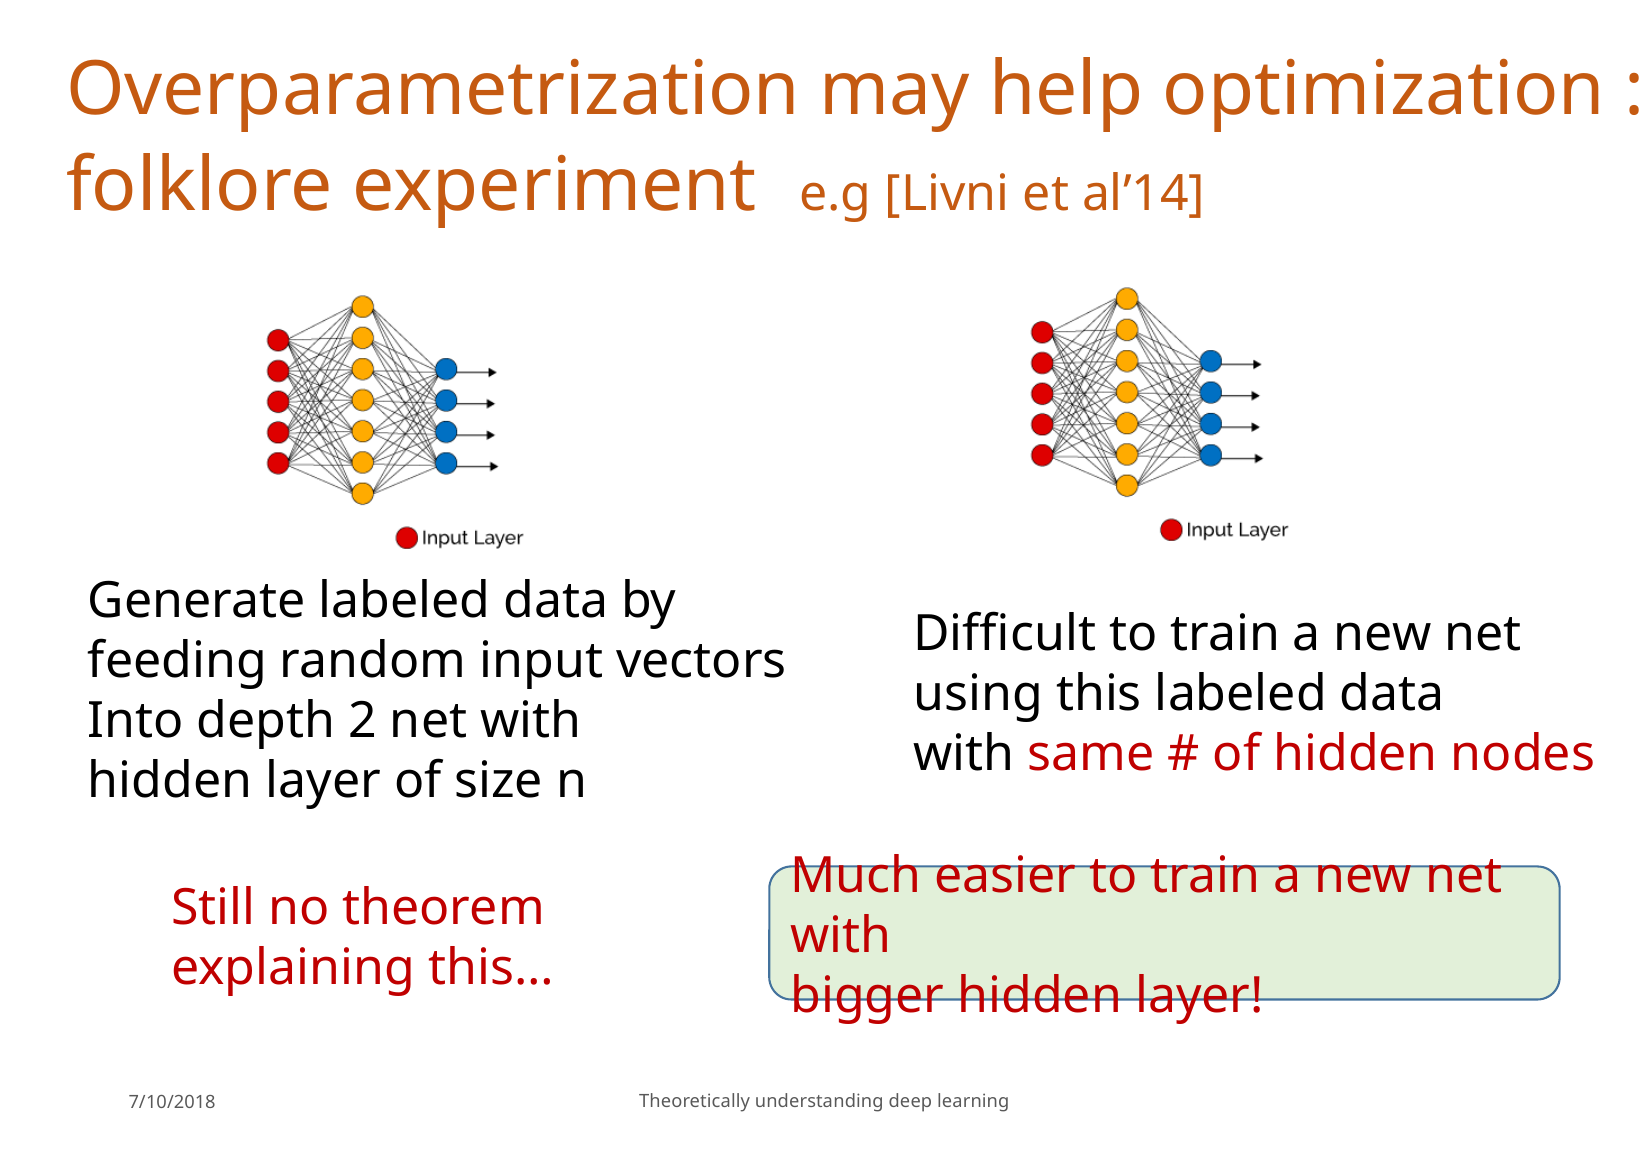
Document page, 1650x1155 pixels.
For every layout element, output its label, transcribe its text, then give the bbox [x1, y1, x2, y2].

picture [1017, 284, 1312, 542]
picture [252, 292, 547, 550]
footer Theoretically understanding deep learning [546, 1070, 1104, 1132]
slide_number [113, 1070, 485, 1132]
text_box Much easier to train a new net with bigger hidden layer! [768, 865, 1561, 1001]
text_box Generate labeled data by feeding random input vectors Into depth 2 net with hidden layer of size n [73, 560, 802, 816]
text_box Still no theorem explaining this… [156, 866, 569, 1002]
text_box Overparametrization may help optimization : folklore experiment e.g [Livni et al’14] [51, 32, 1650, 234]
text_box Difficult to train a new net using this labeled data with same # of hidden nodes [898, 592, 1611, 788]
